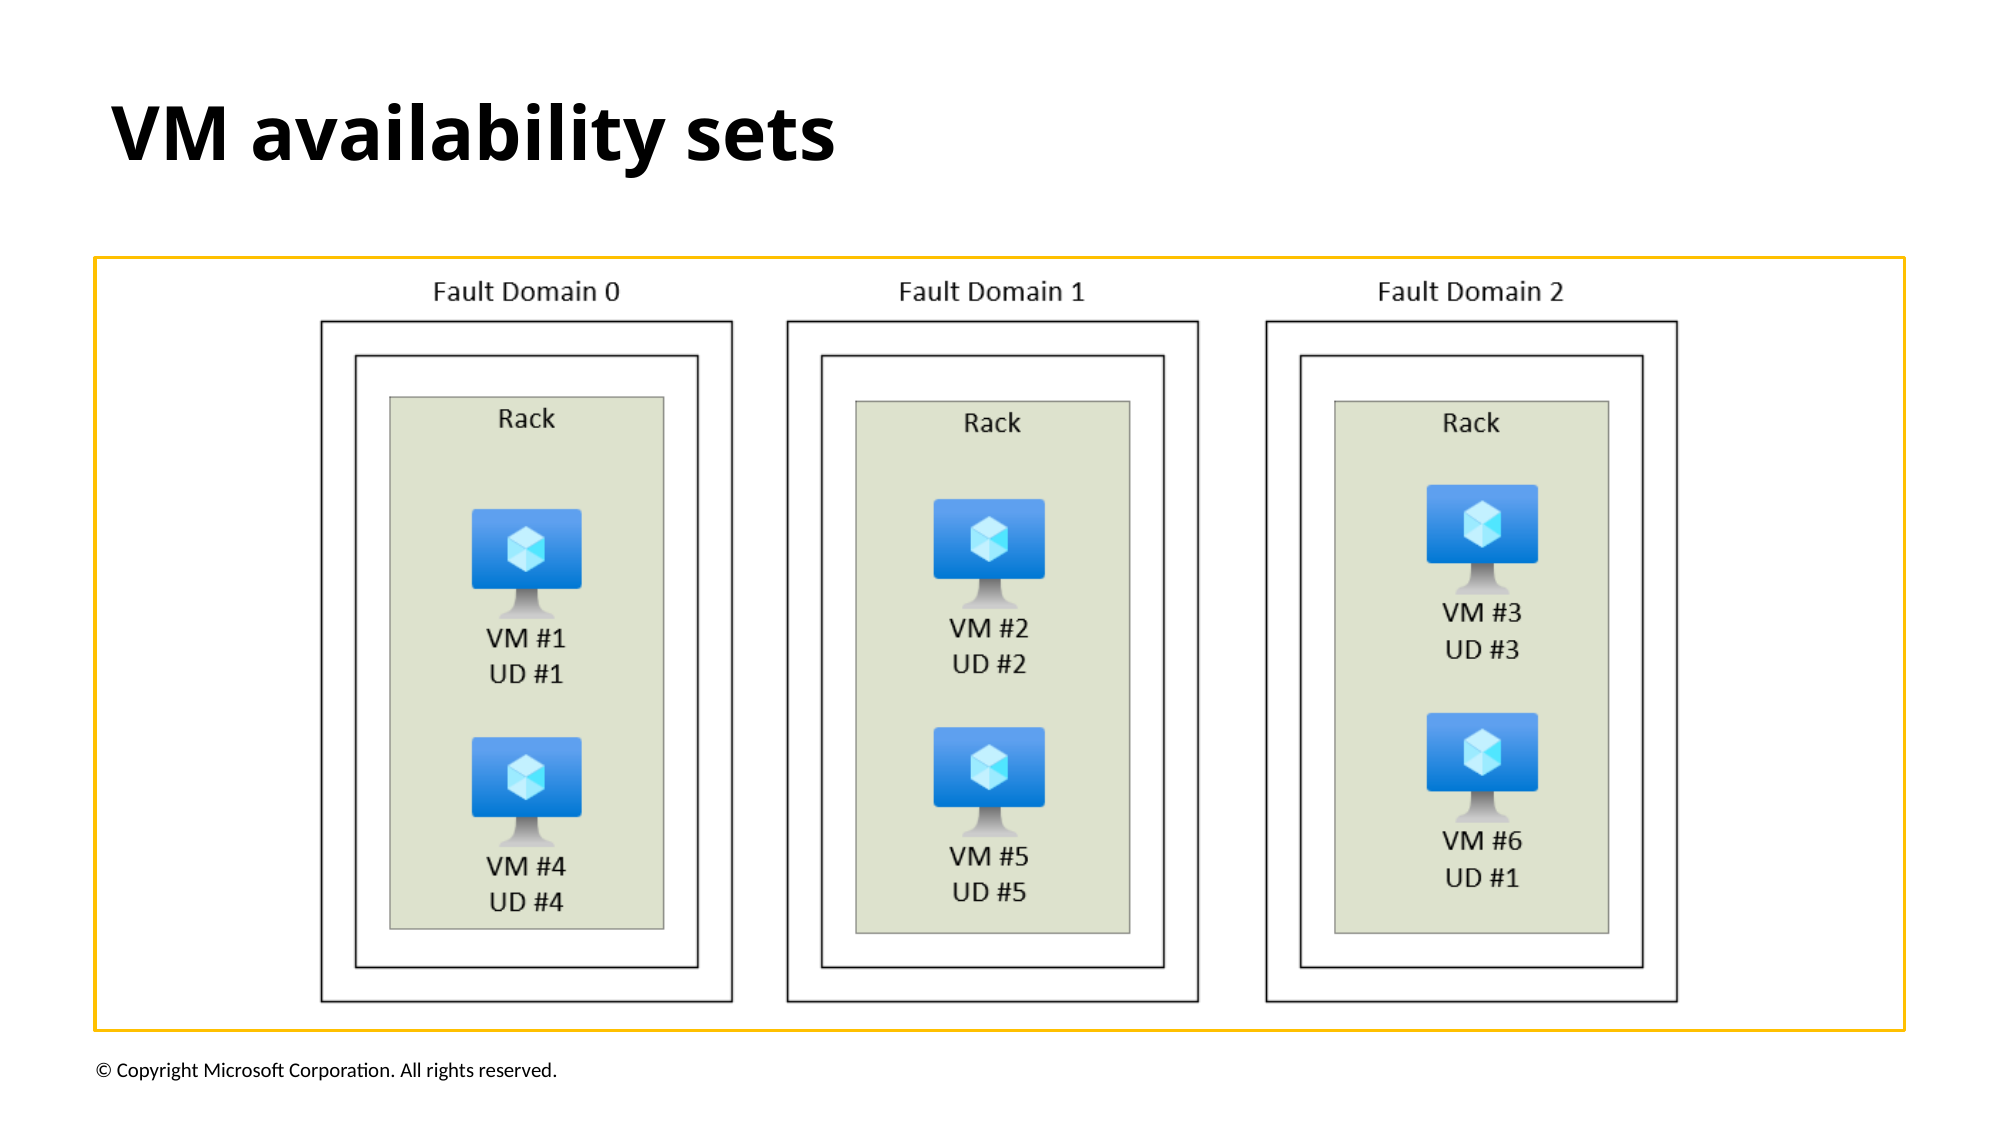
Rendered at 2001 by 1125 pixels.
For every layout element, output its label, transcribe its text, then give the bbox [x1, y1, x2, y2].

footer © Copyright Microsoft Corporation. All rights reserved. [95, 1053, 776, 1086]
picture [96, 259, 1903, 1029]
title VM availability sets [96, 96, 1903, 177]
